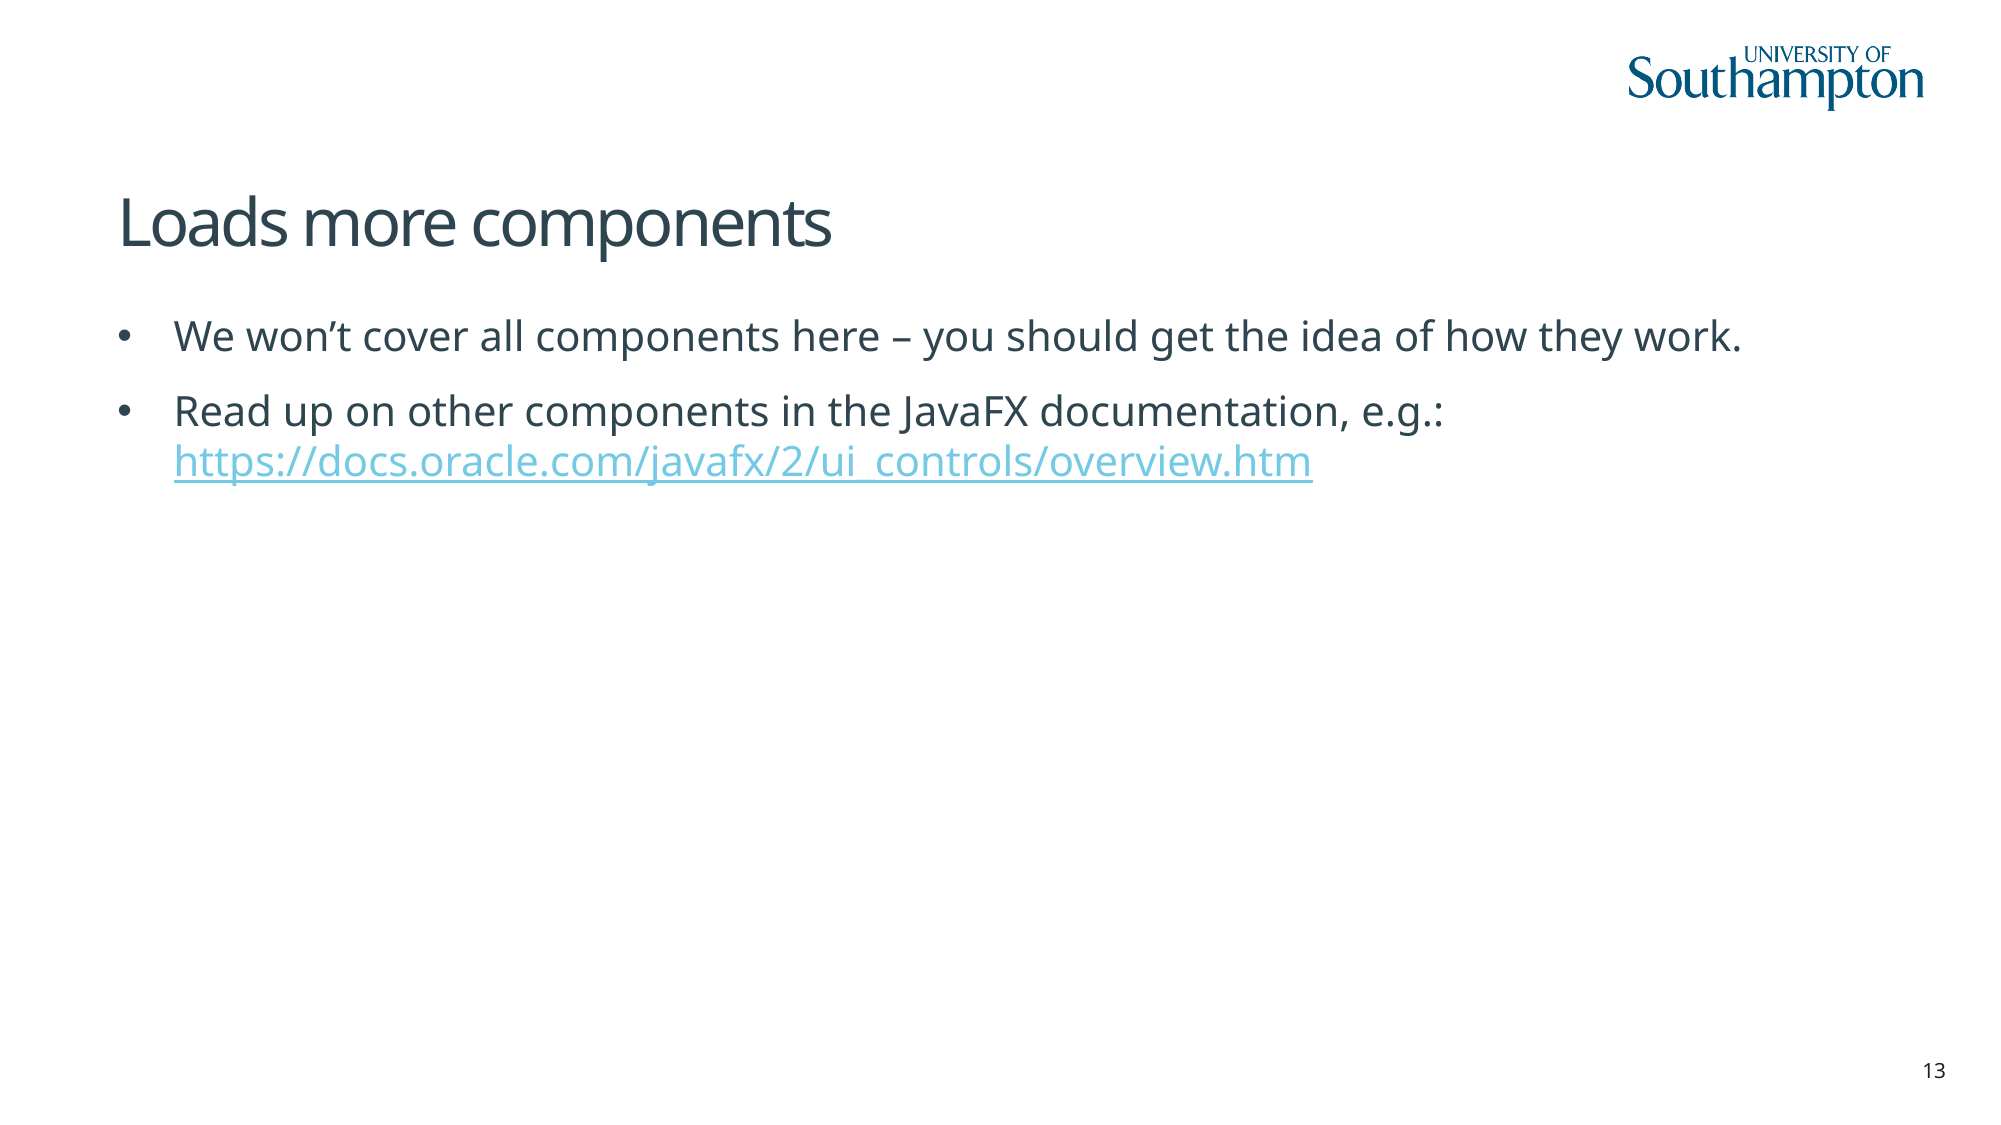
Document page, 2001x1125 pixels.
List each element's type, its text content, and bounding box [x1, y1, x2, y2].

list We won’t cover all components here – you should get the idea of how they work. Read up on other components in the JavaFX documentation, e.g.: https://docs.oracle.com/javafx/2/ui_controls/overview.htm [102, 302, 1882, 1024]
picture [1629, 46, 1924, 111]
title Loads more components [102, 113, 1882, 268]
picture [1629, 71, 1648, 95]
picture [1869, 48, 1877, 60]
